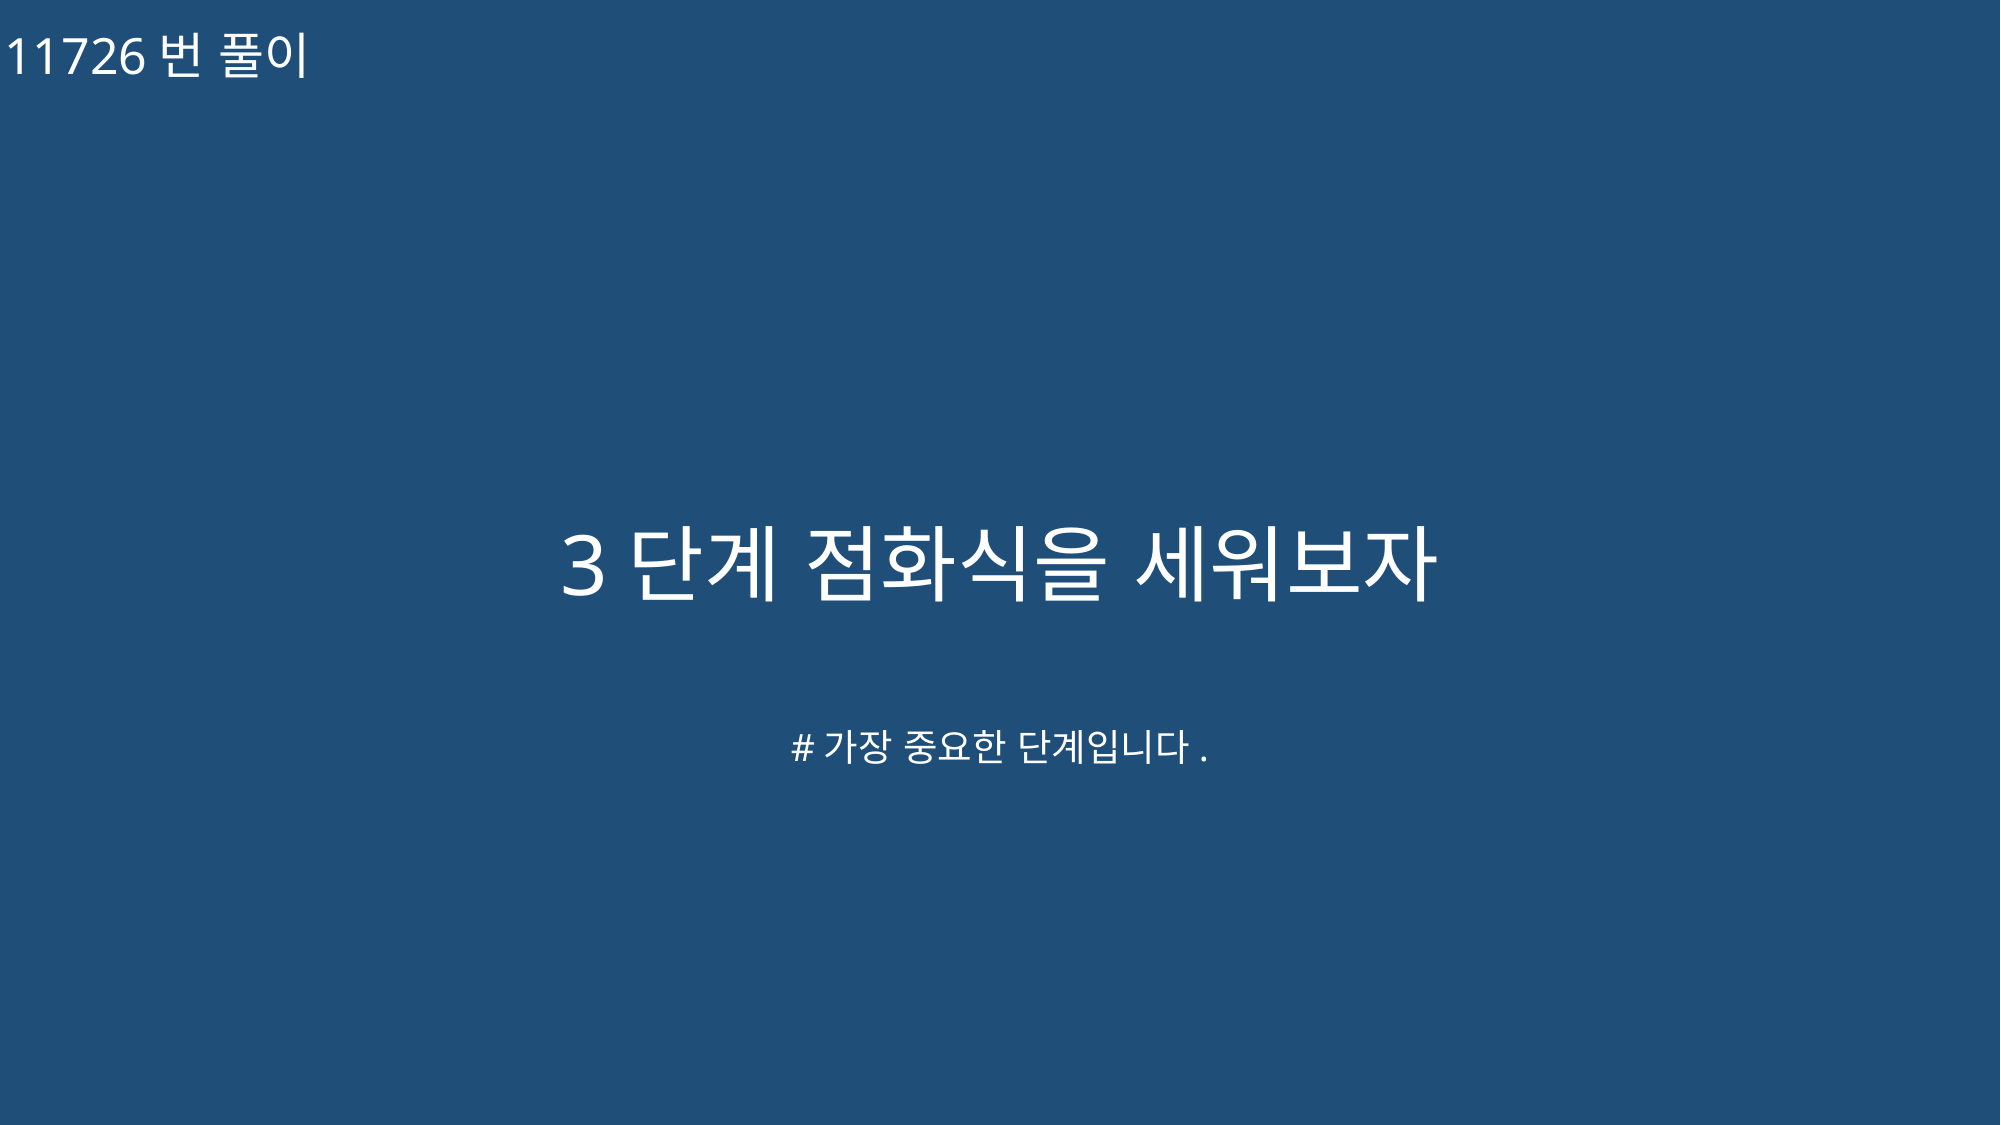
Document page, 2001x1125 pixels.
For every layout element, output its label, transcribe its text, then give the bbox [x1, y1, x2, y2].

text_box 3단계 점화식을 세워보자 [545, 504, 1455, 620]
text_box #가장 중요한 단계입니다. [776, 716, 1224, 777]
text_box 11726번 풀이 [0, 17, 326, 92]
